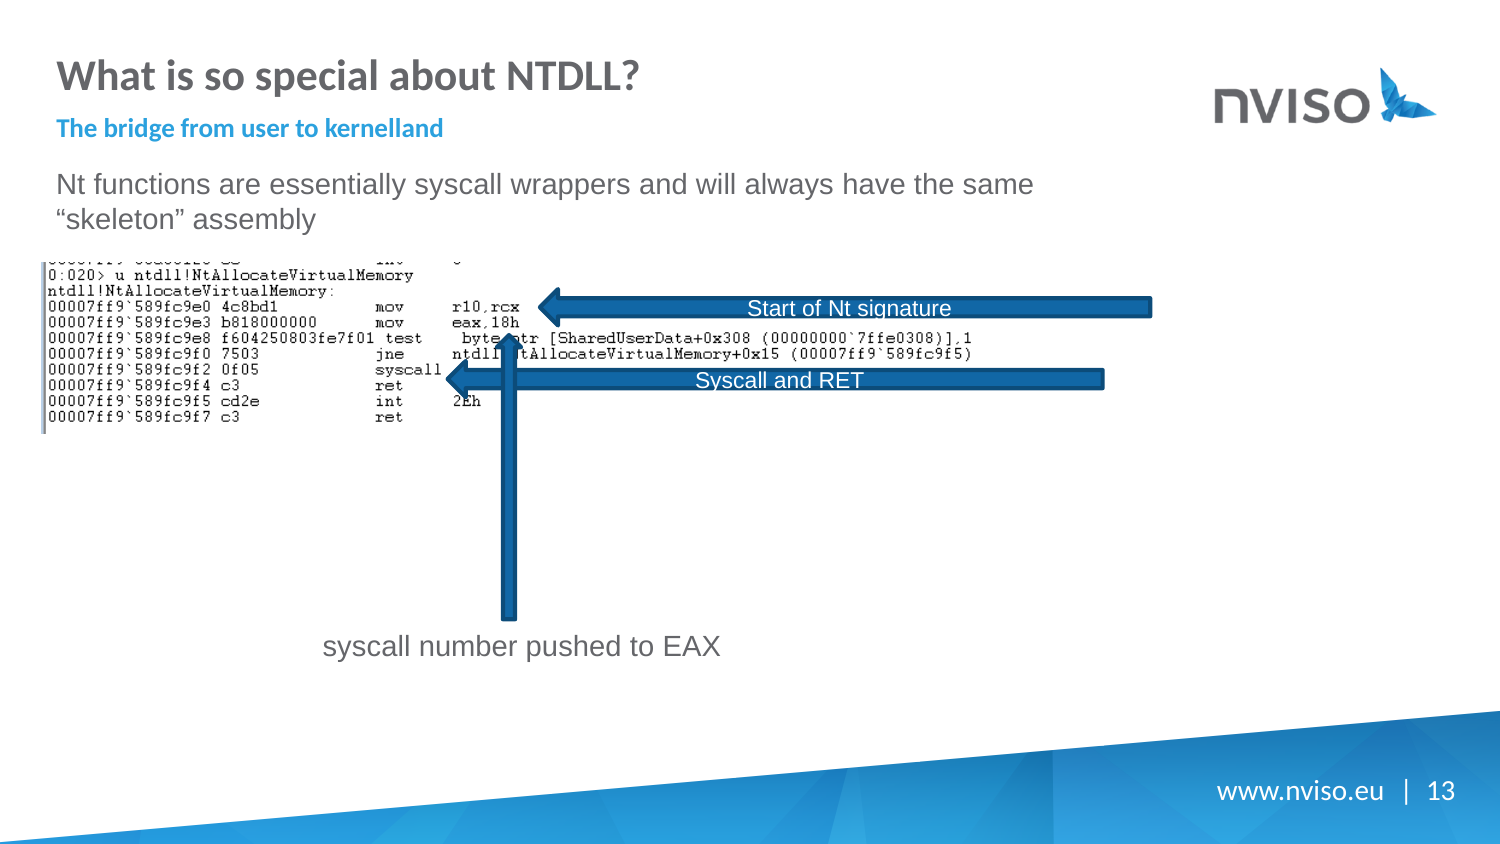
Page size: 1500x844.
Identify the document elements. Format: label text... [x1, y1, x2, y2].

picture [40, 261, 1002, 434]
picture [0, 686, 1500, 844]
footer www.nviso.eu [924, 766, 1328, 812]
slide_number | 13 [1328, 766, 1471, 812]
text_box Nt functions are essentially syscall wrappers and will always have the same “skeleton” assembly [41, 158, 1063, 243]
picture [1210, 64, 1441, 127]
text_box Syscall and RET [1007, 367, 1105, 391]
text_box Start of Nt signature [1007, 296, 1153, 319]
title What is so special about NTDLL? [41, 32, 1199, 102]
list The bridge from user to kernelland [41, 102, 1199, 162]
text_box [500, 443, 518, 619]
text_box syscall number pushed to EAX [307, 619, 773, 670]
